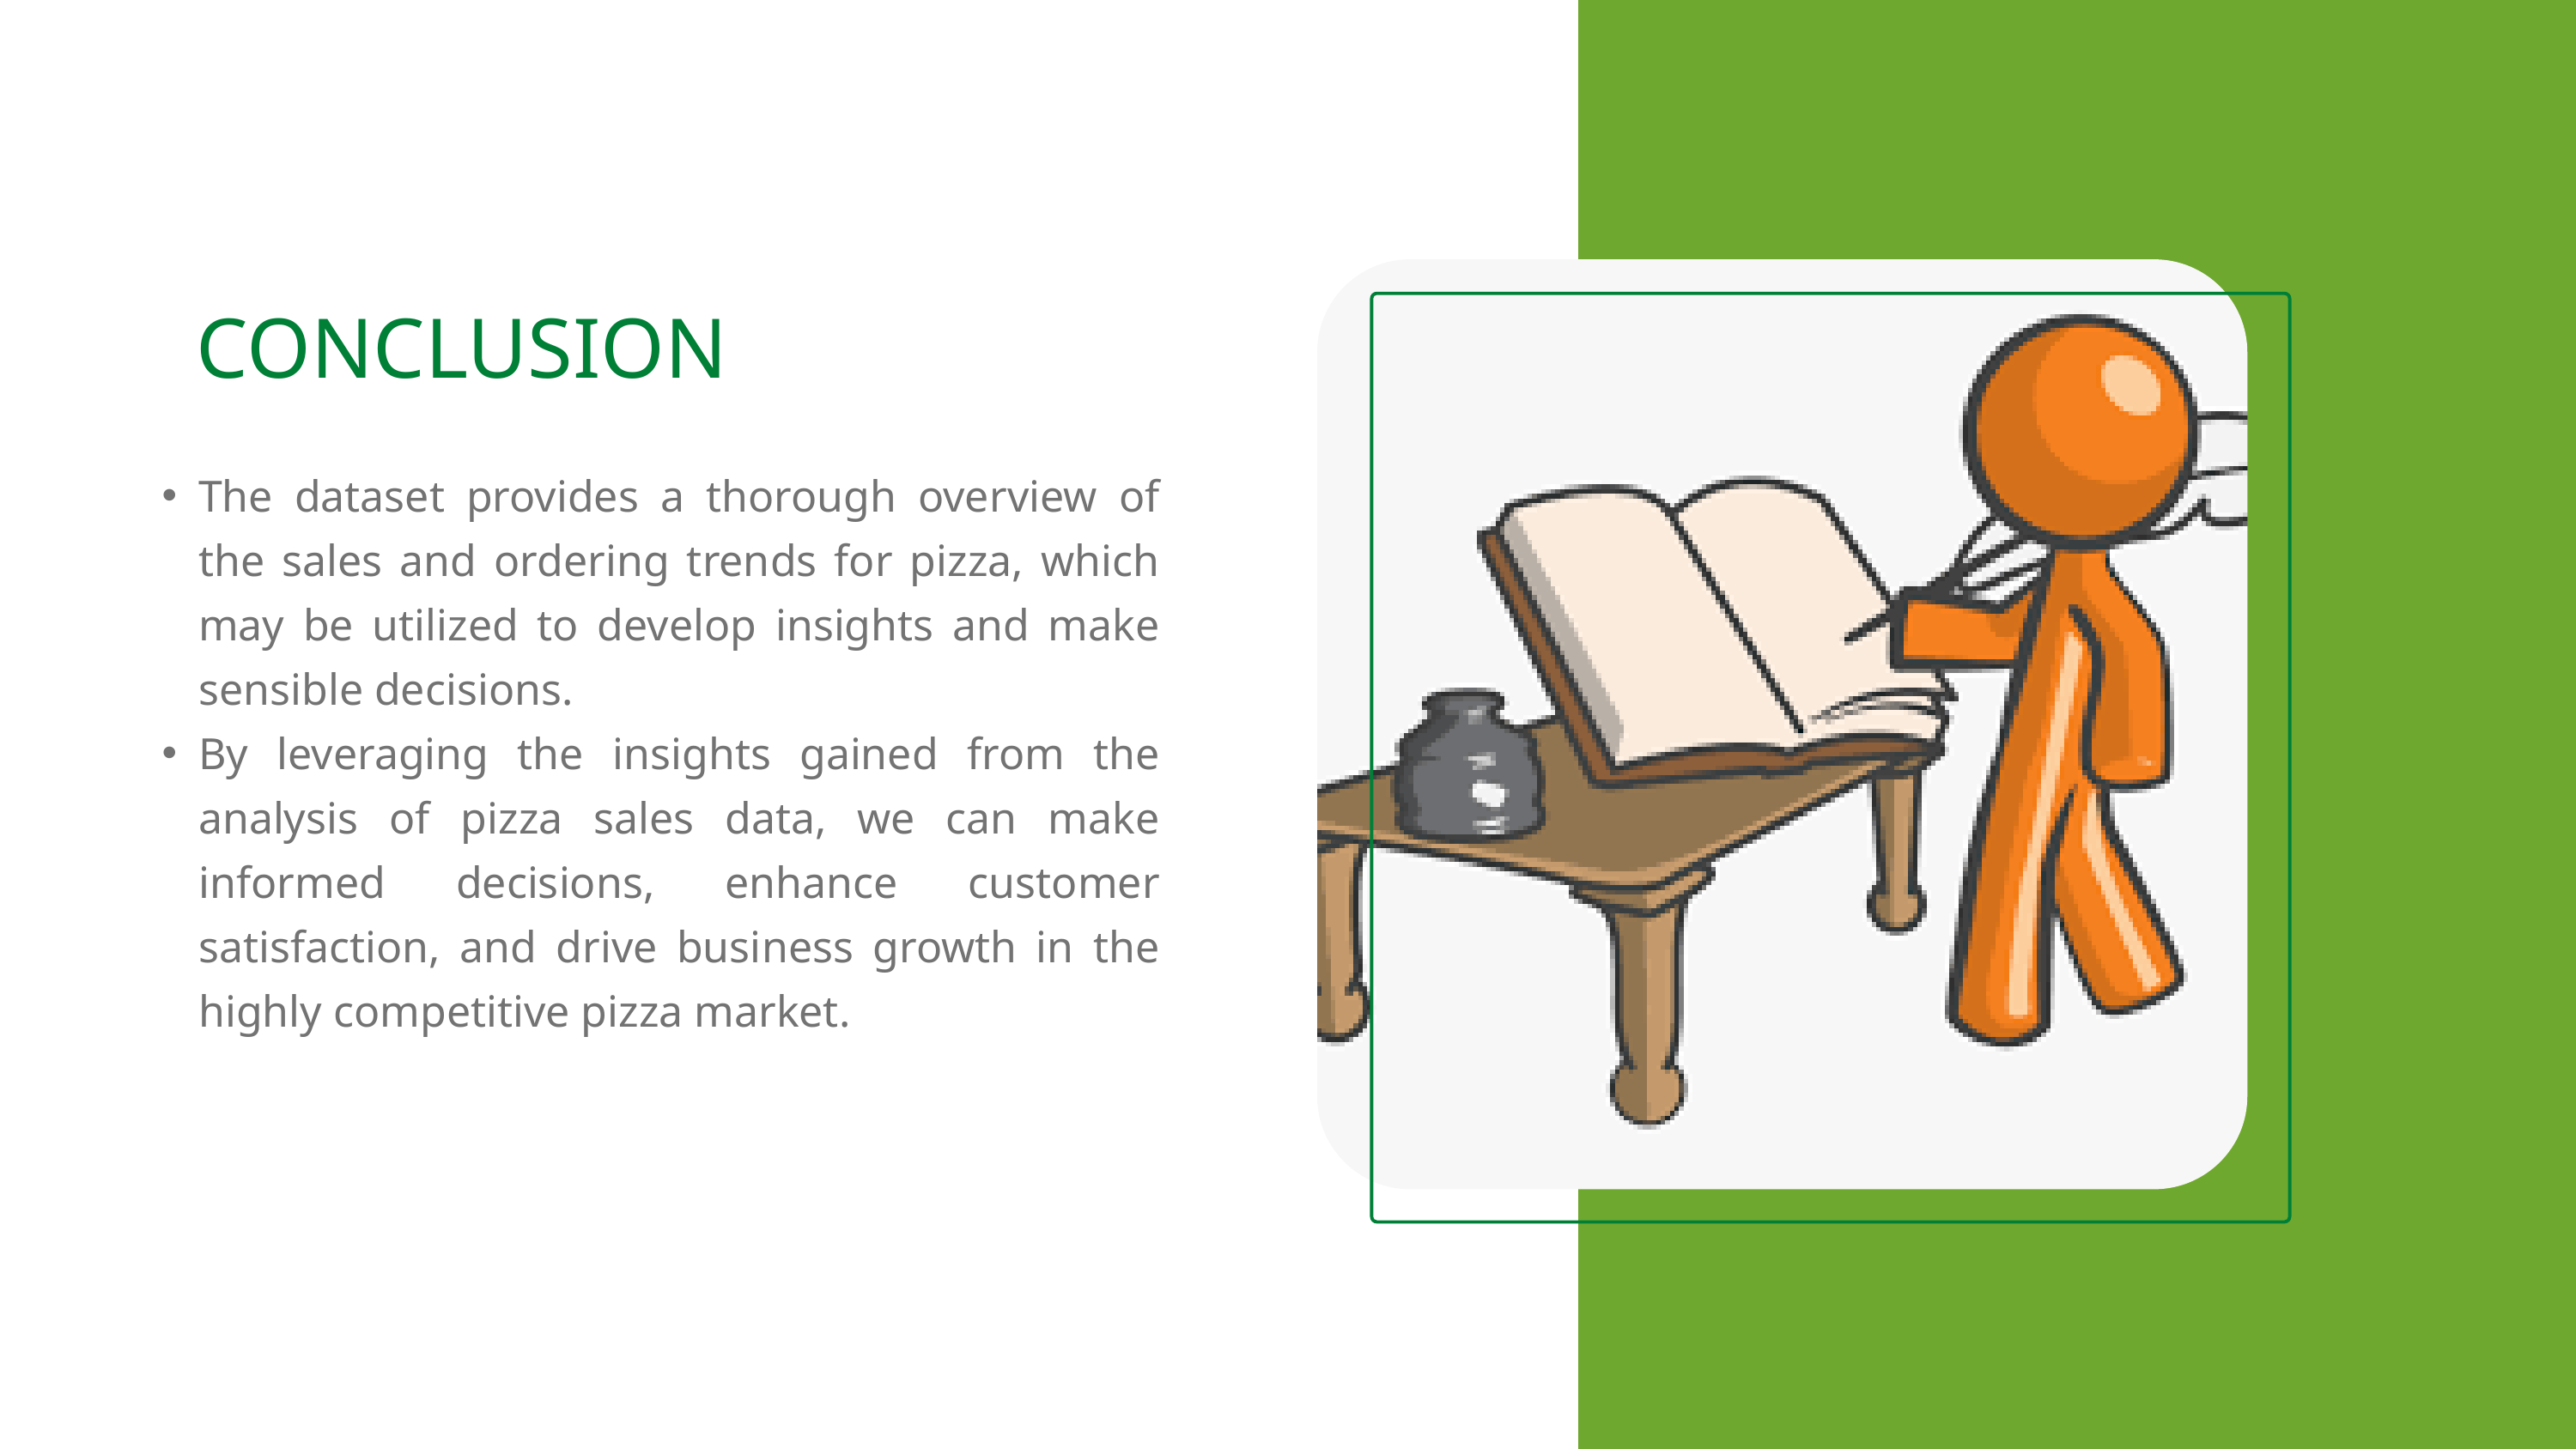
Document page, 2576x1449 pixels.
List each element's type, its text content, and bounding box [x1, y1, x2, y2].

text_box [1578, 0, 2576, 1449]
text_box The dataset provides a thorough overview of the sales and ordering trends for pizza, which may be utilized to develop insights and make sensible decisions. By leveraging the insights gained from the analysis of pizza sales data, we can make informed decisions, enhance customer satisfaction, and drive business growth in the highly competitive pizza market. [125, 455, 1161, 1100]
text_box CONCLUSION [196, 279, 1005, 395]
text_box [1370, 291, 2292, 1224]
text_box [1316, 258, 2248, 1190]
